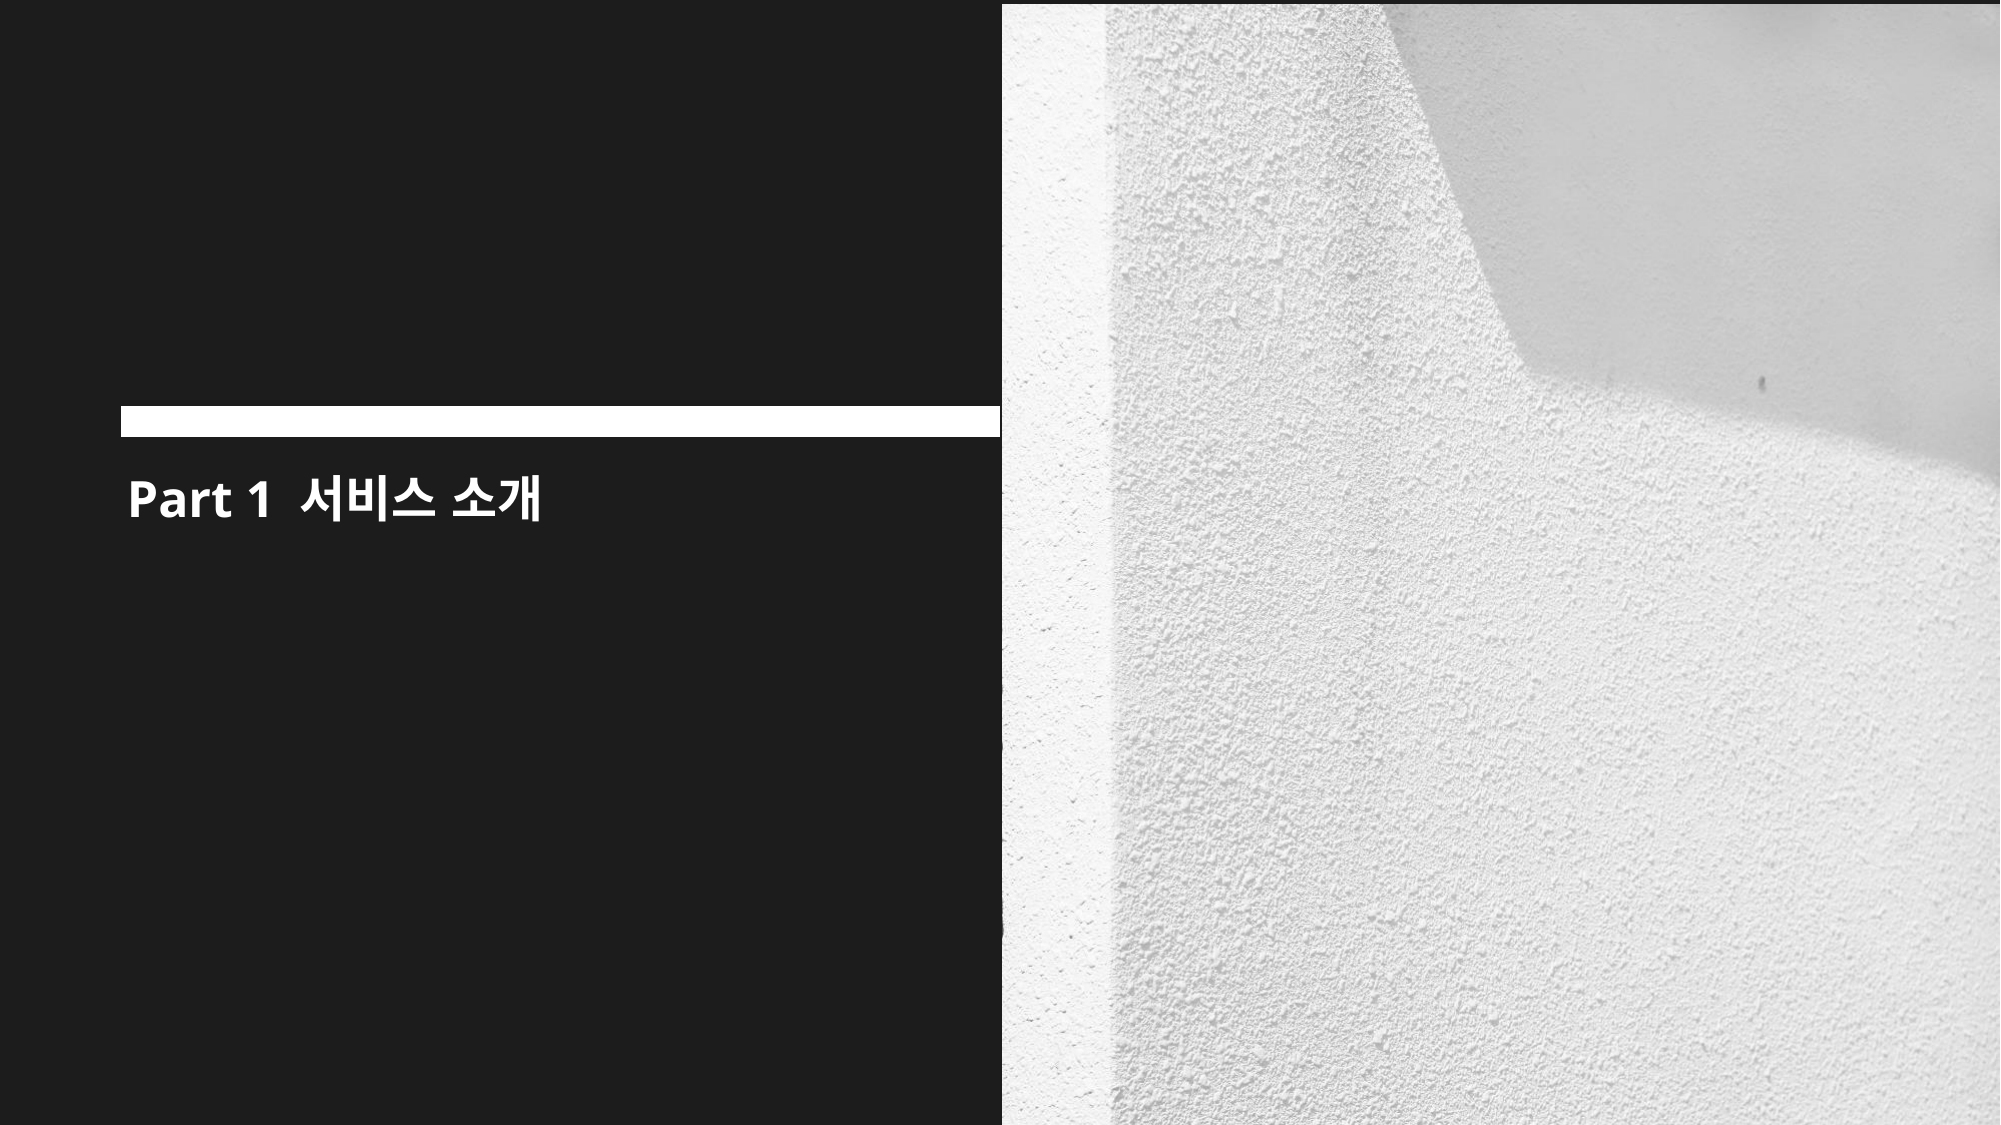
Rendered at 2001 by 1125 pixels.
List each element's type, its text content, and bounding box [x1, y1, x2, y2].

picture [1002, 4, 2000, 1125]
text_box Part 1 서비스 소개 [112, 460, 559, 535]
